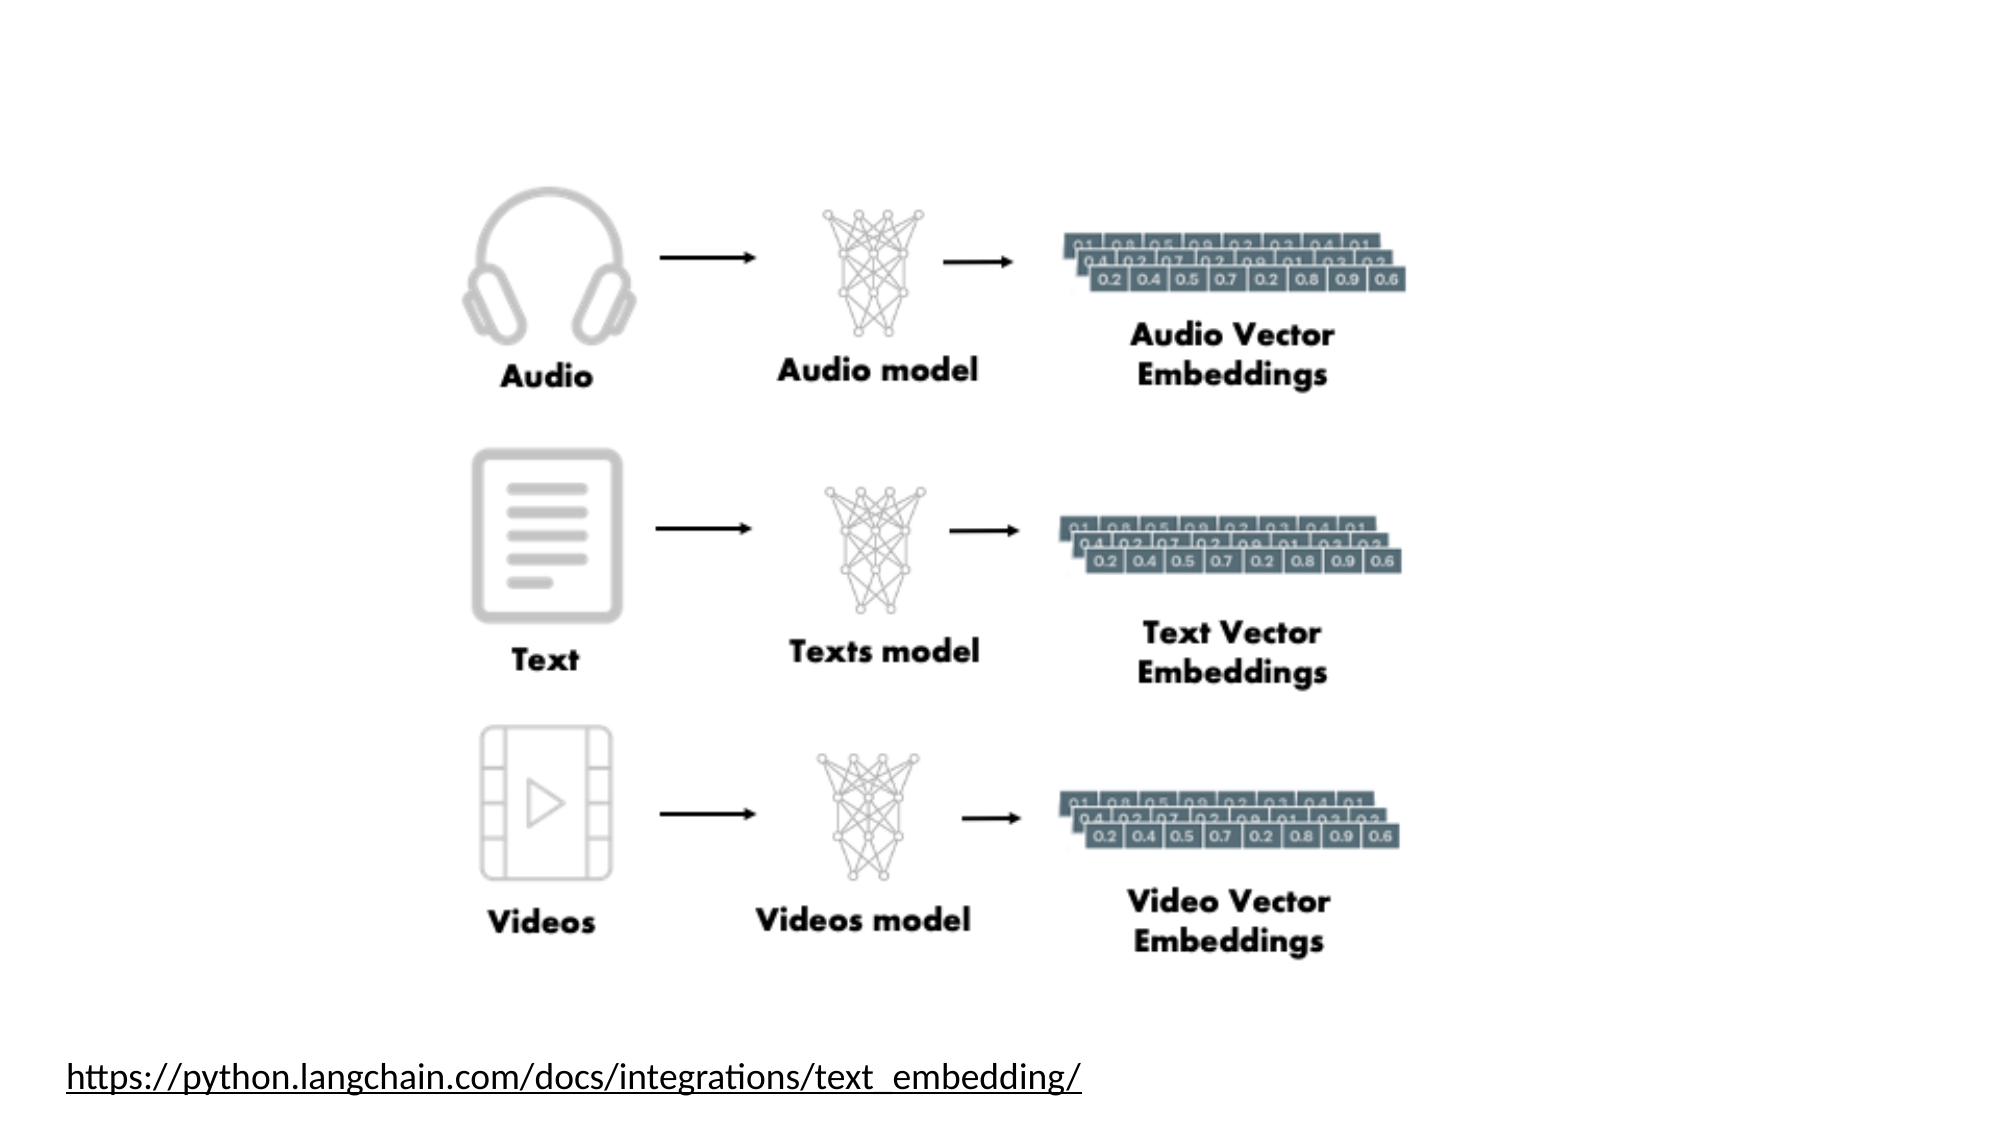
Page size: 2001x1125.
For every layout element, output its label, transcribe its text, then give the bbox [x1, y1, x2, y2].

text_box https://python.langchain.com/docs/integrations/text_embedding/ [51, 1044, 1729, 1105]
picture [226, 126, 1774, 999]
